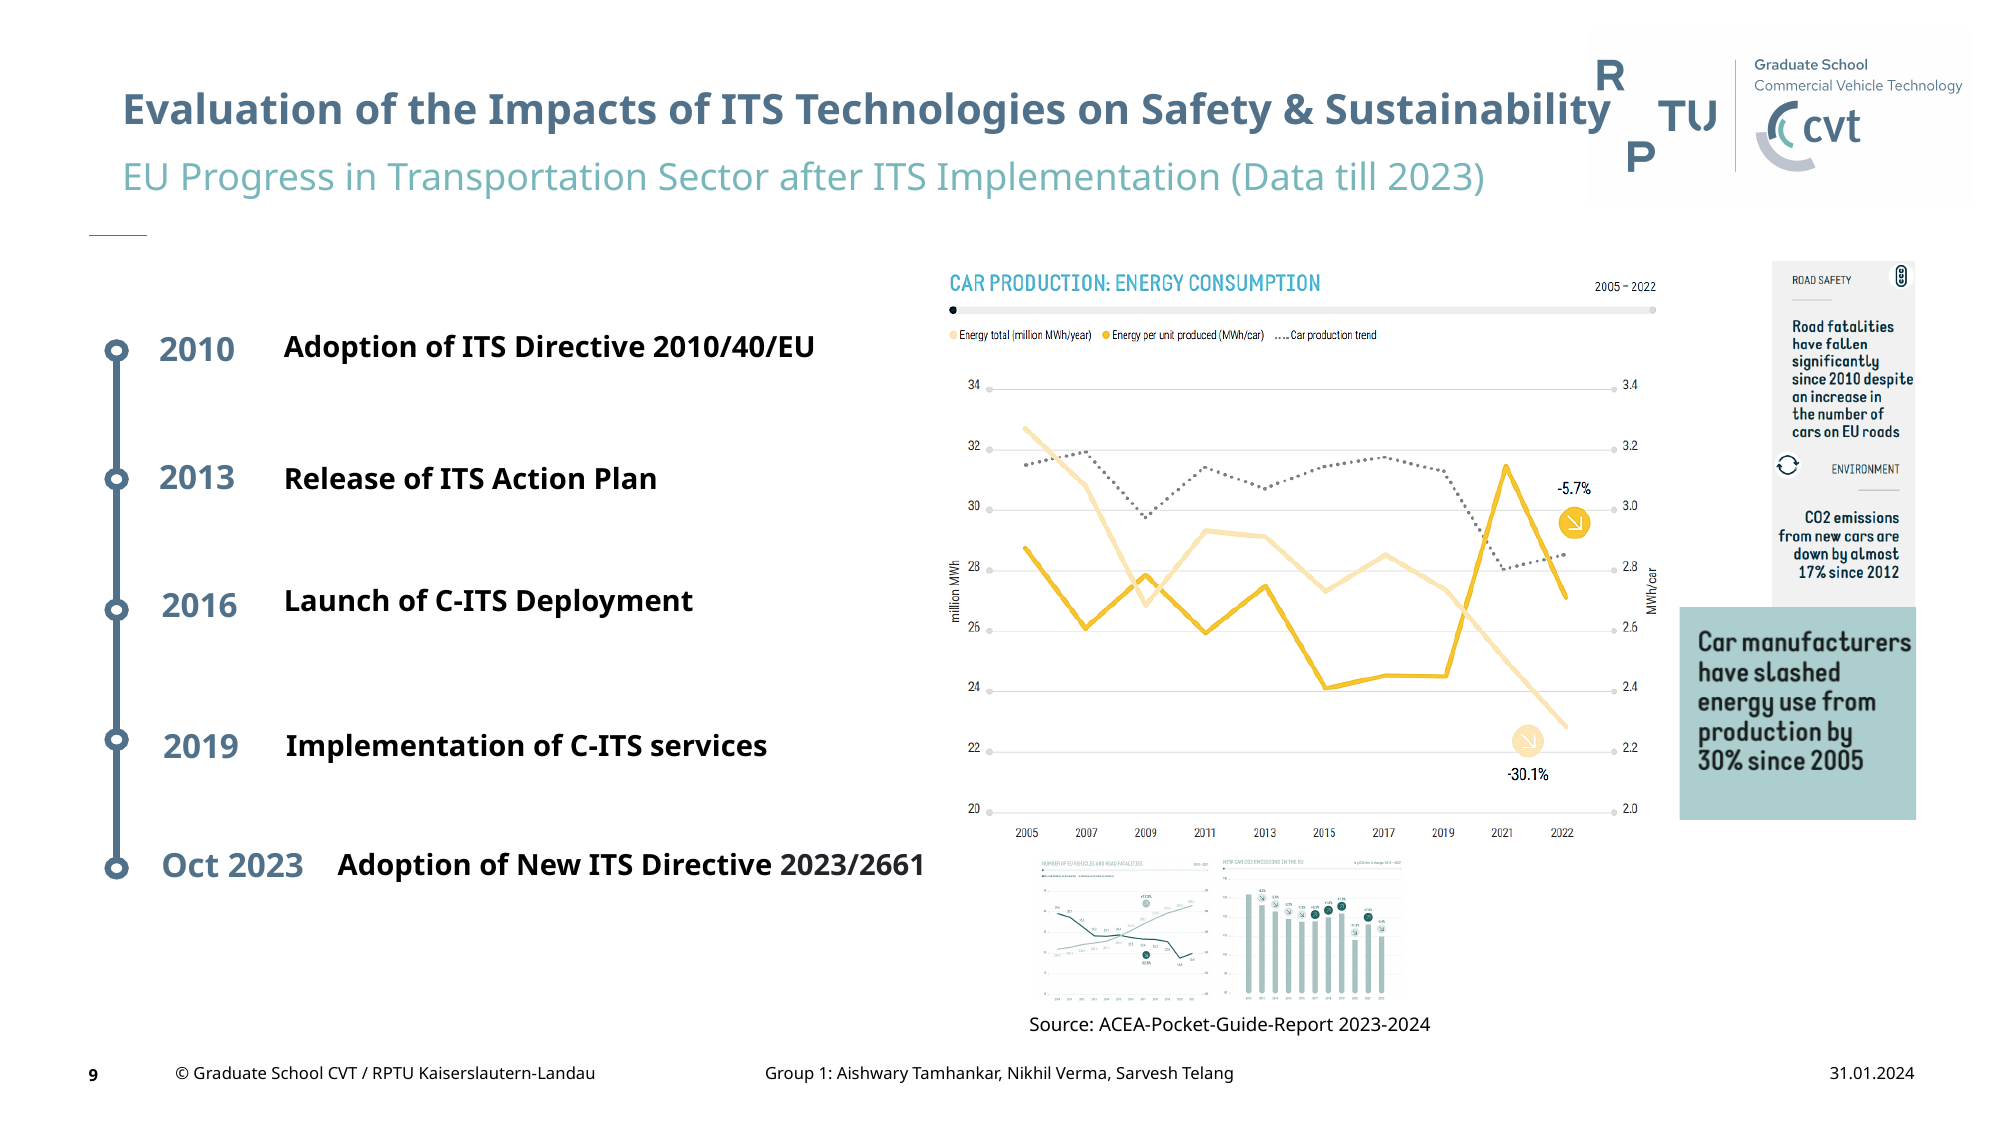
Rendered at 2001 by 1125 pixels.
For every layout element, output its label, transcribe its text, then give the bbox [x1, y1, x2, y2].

picture [1035, 856, 1214, 1001]
text_box Source: ACEA-Pocket-Guide-Report 2023-2024 [1029, 1009, 1757, 1037]
picture [1588, 29, 1972, 204]
text_box EU Progress in Transportation Sector after ITS Implementation (Data till 2023) [84, 158, 1550, 202]
text_box Evaluation of the Impacts of ITS Technologies on Safety & Sustainability [84, 88, 1621, 157]
picture [938, 260, 1917, 840]
picture [1217, 856, 1403, 1001]
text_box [107, 320, 1026, 893]
